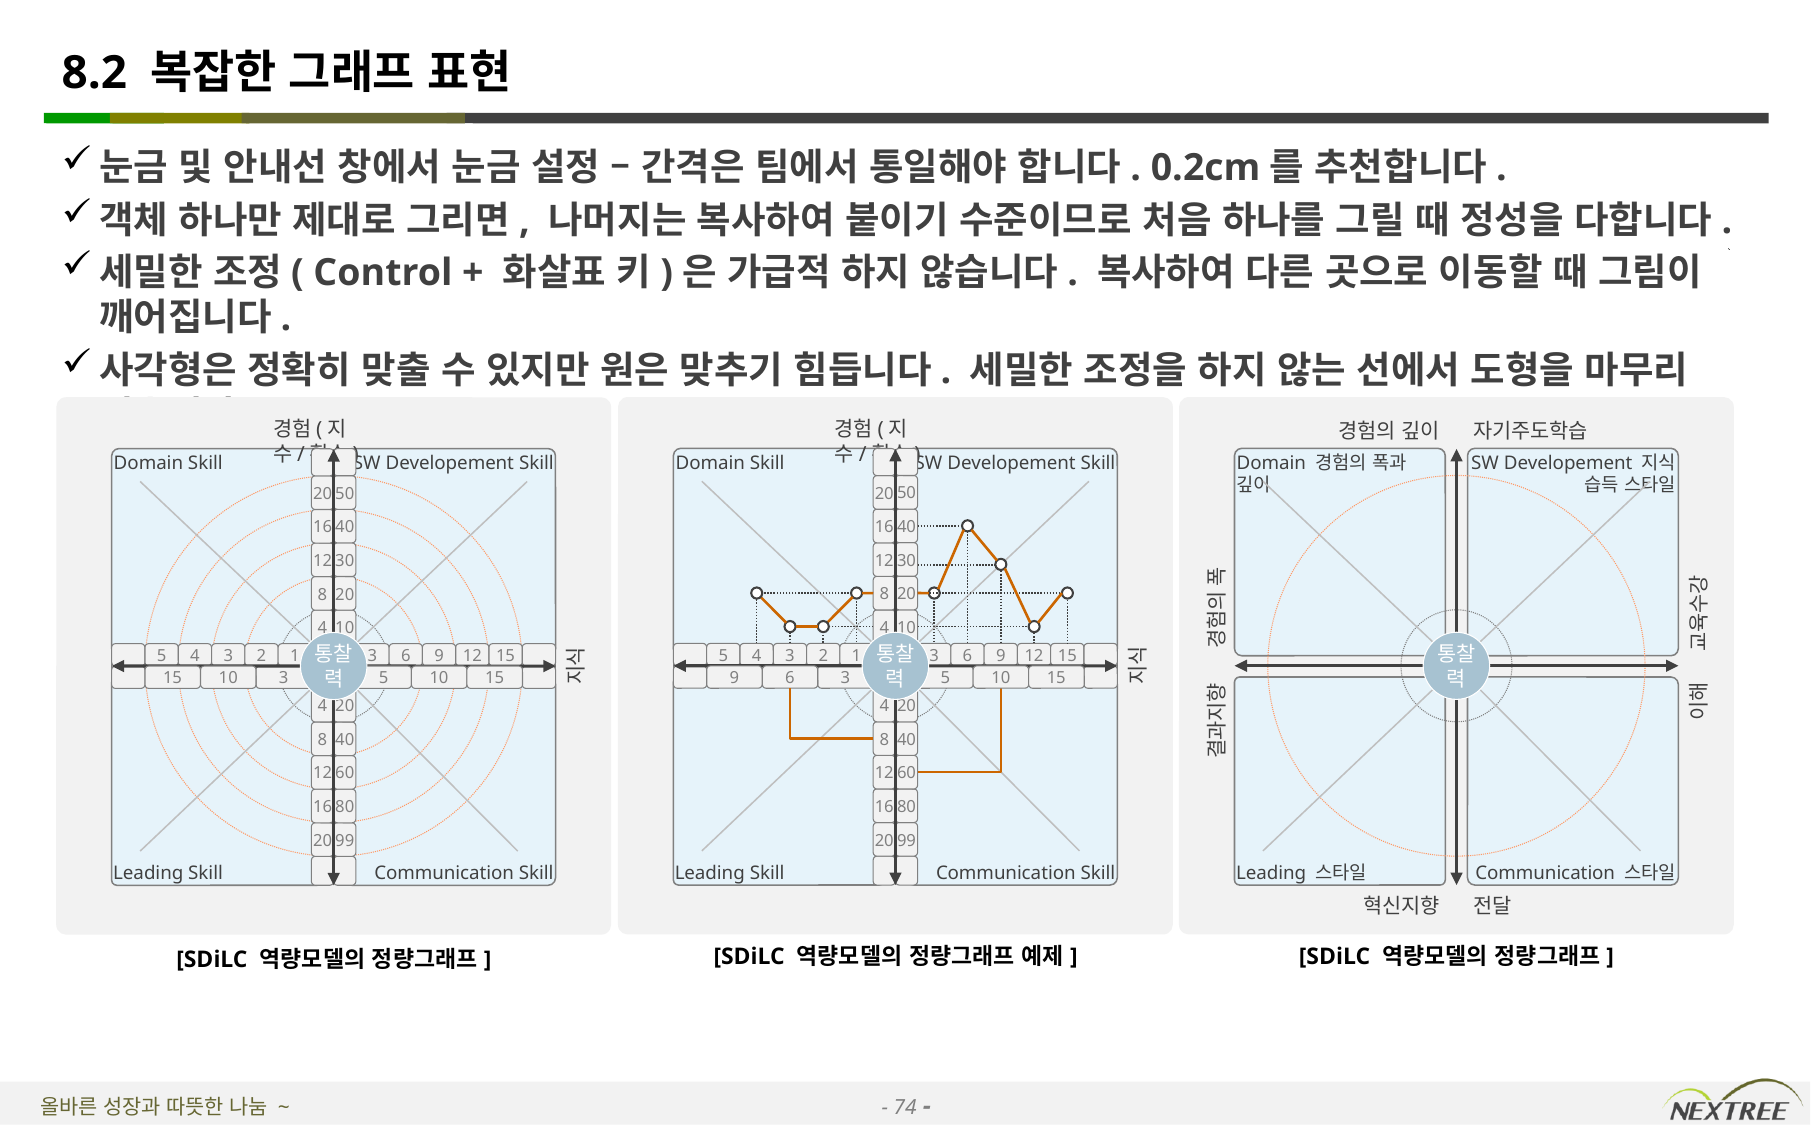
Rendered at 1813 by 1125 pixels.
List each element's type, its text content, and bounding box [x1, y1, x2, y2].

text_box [617, 396, 1174, 976]
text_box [1178, 396, 1735, 976]
list 눈금 및 안내선 창에서 눈금 설정 – 간격은 팀에서 통일해야 합니다. 0.2cm를 추천합니다. 객체 하나만 제대로 그리면, 나머지는 복사하여 붙이기 수준이므로 처음 하나를 그릴 때 정성을 다합니다. 세밀한 조정( Control + 화살표 키)은 가급적 하지 않습니다. 복사하여 다른 곳으로 이동할 때 그림이 깨어집니다. 사각형은 정확히 맞출 수 있지만 원은 맞추기 힘듭니다. 세밀한 조정을 하지 않는 선에서 도형을 마무리 짓습니다. [55, 137, 1757, 292]
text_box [56, 396, 612, 979]
picture [1662, 1078, 1804, 1122]
title 8.2 복잡한 그래프 표현 [55, 22, 1557, 118]
